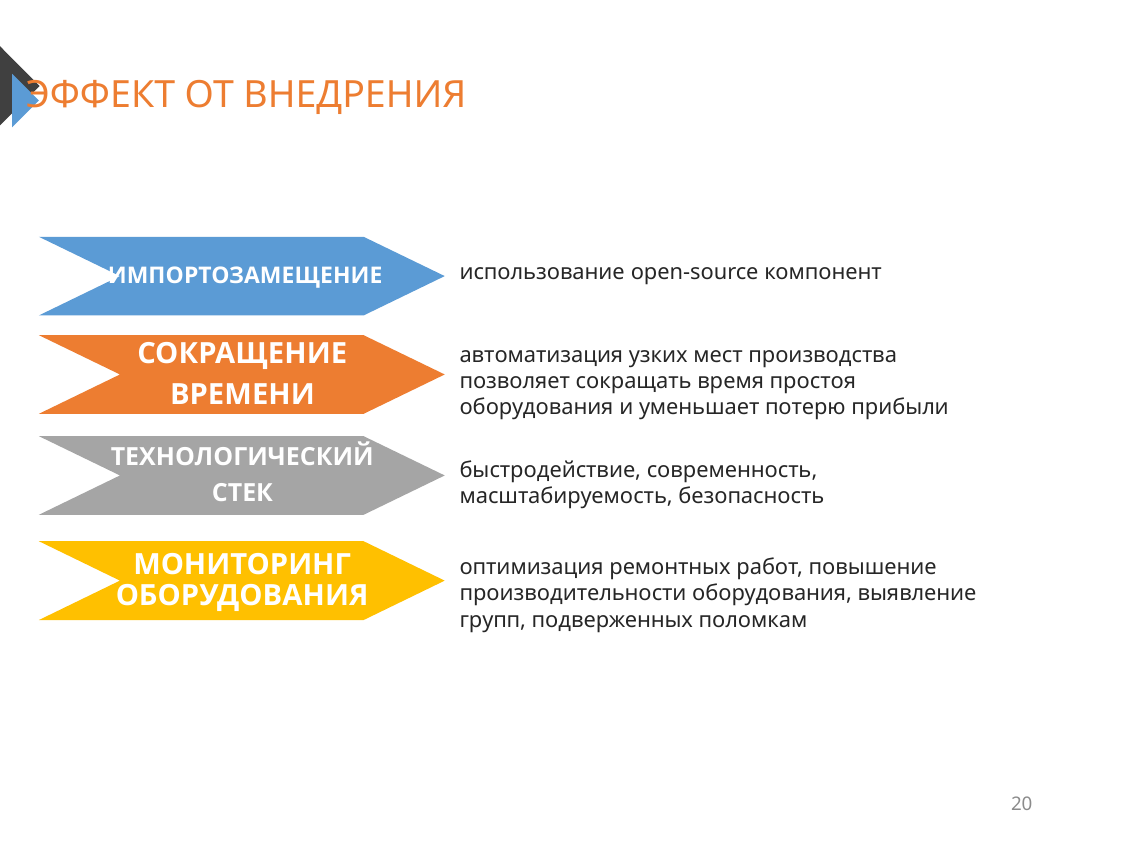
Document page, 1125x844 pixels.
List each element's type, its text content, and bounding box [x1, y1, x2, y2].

text_box [0, 46, 25, 126]
text_box СОКРАЩЕНИЕ ВРЕМЕНИ [38, 334, 444, 415]
slide_number 20 [794, 782, 1048, 827]
text_box ИМПОРТОЗАМЕЩЕНИЕ [38, 235, 444, 317]
text_box ТЕХНОЛОГИЧЕСКИЙ СТЕК [38, 435, 444, 516]
text_box быстродействие, современность, масштабируемость, безопасность [444, 448, 1015, 500]
text_box оптимизация ремонтных работ, повышение производительности оборудования, выявление групп, подверженных поломкам [444, 545, 1015, 597]
text_box ЭФФЕКТ ОТ ВНЕДРЕНИЯ [25, 70, 467, 116]
text_box [12, 73, 25, 128]
text_box использование open-source компонент [444, 250, 1015, 302]
text_box МОНИТОРИНГ ОБОРУДОВАНИЯ [38, 540, 444, 622]
text_box автоматизация узких мест производства позволяет сокращать время простоя оборудования и уменьшает потерю прибыли [444, 333, 1015, 385]
